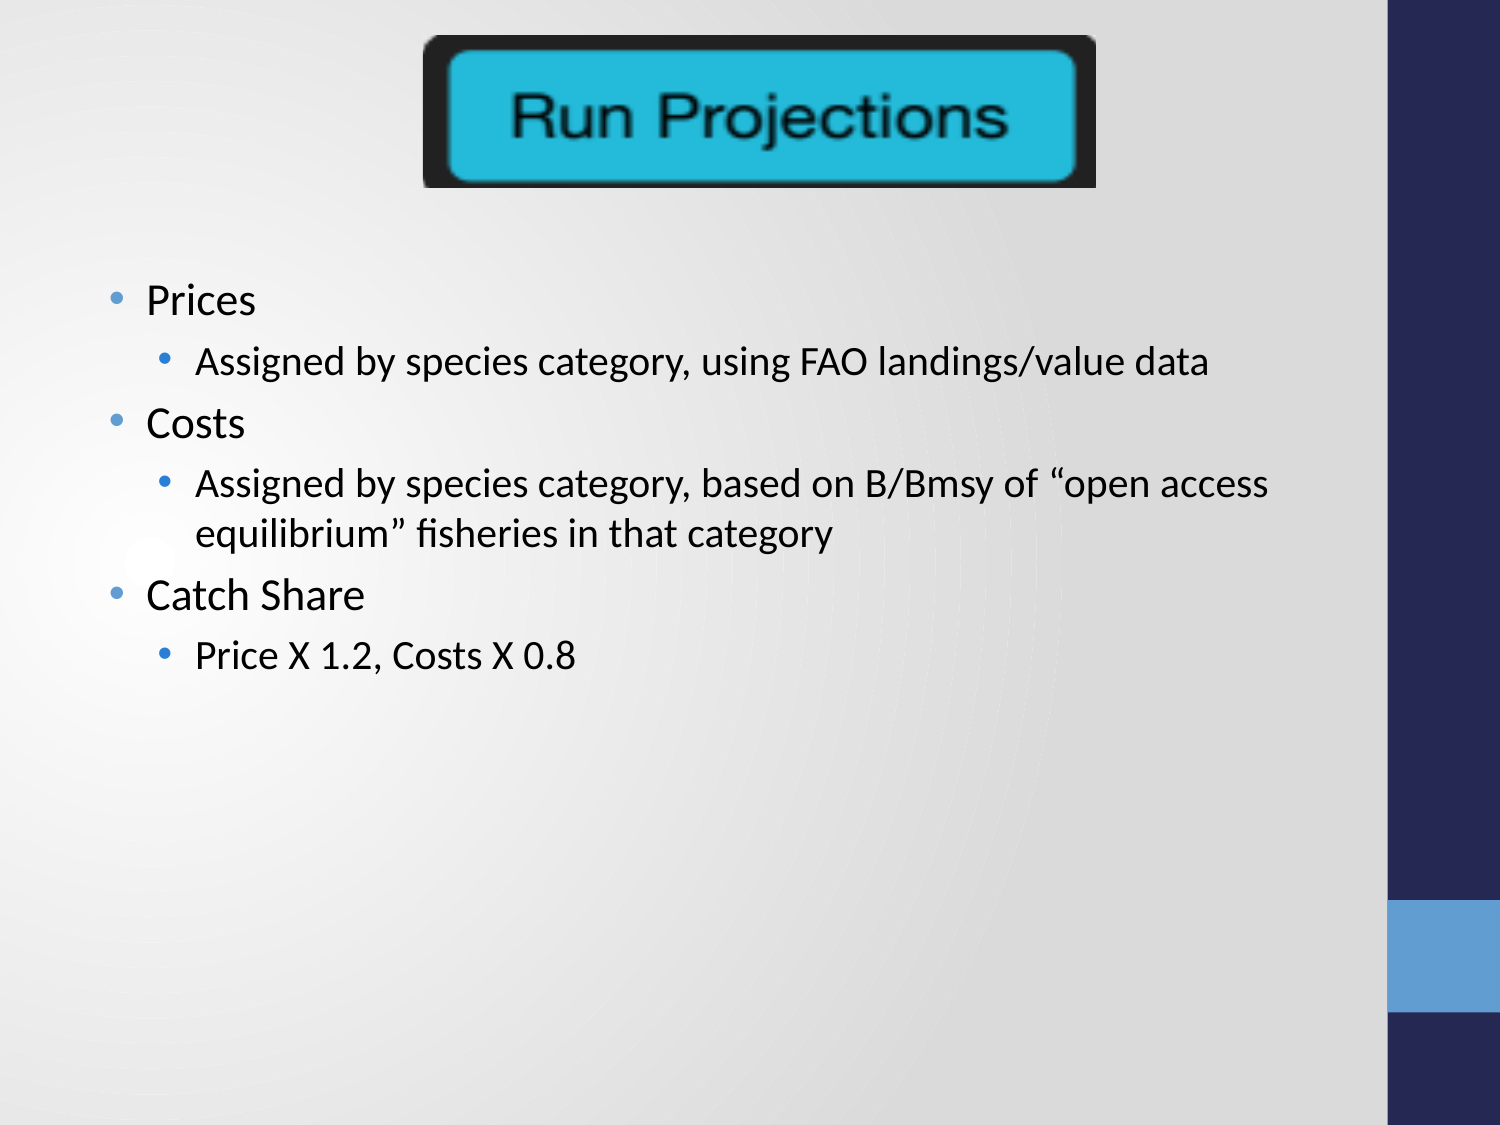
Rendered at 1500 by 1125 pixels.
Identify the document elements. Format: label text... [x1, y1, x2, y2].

list Prices Assigned by species category, using FAO landings/value data Costs Assigned by species category, based on B/Bmsy of “open access equilibrium” fisheries in that category Catch Share Price X 1.2, Costs X 0.8 [75, 262, 1325, 1050]
picture [422, 34, 1097, 189]
